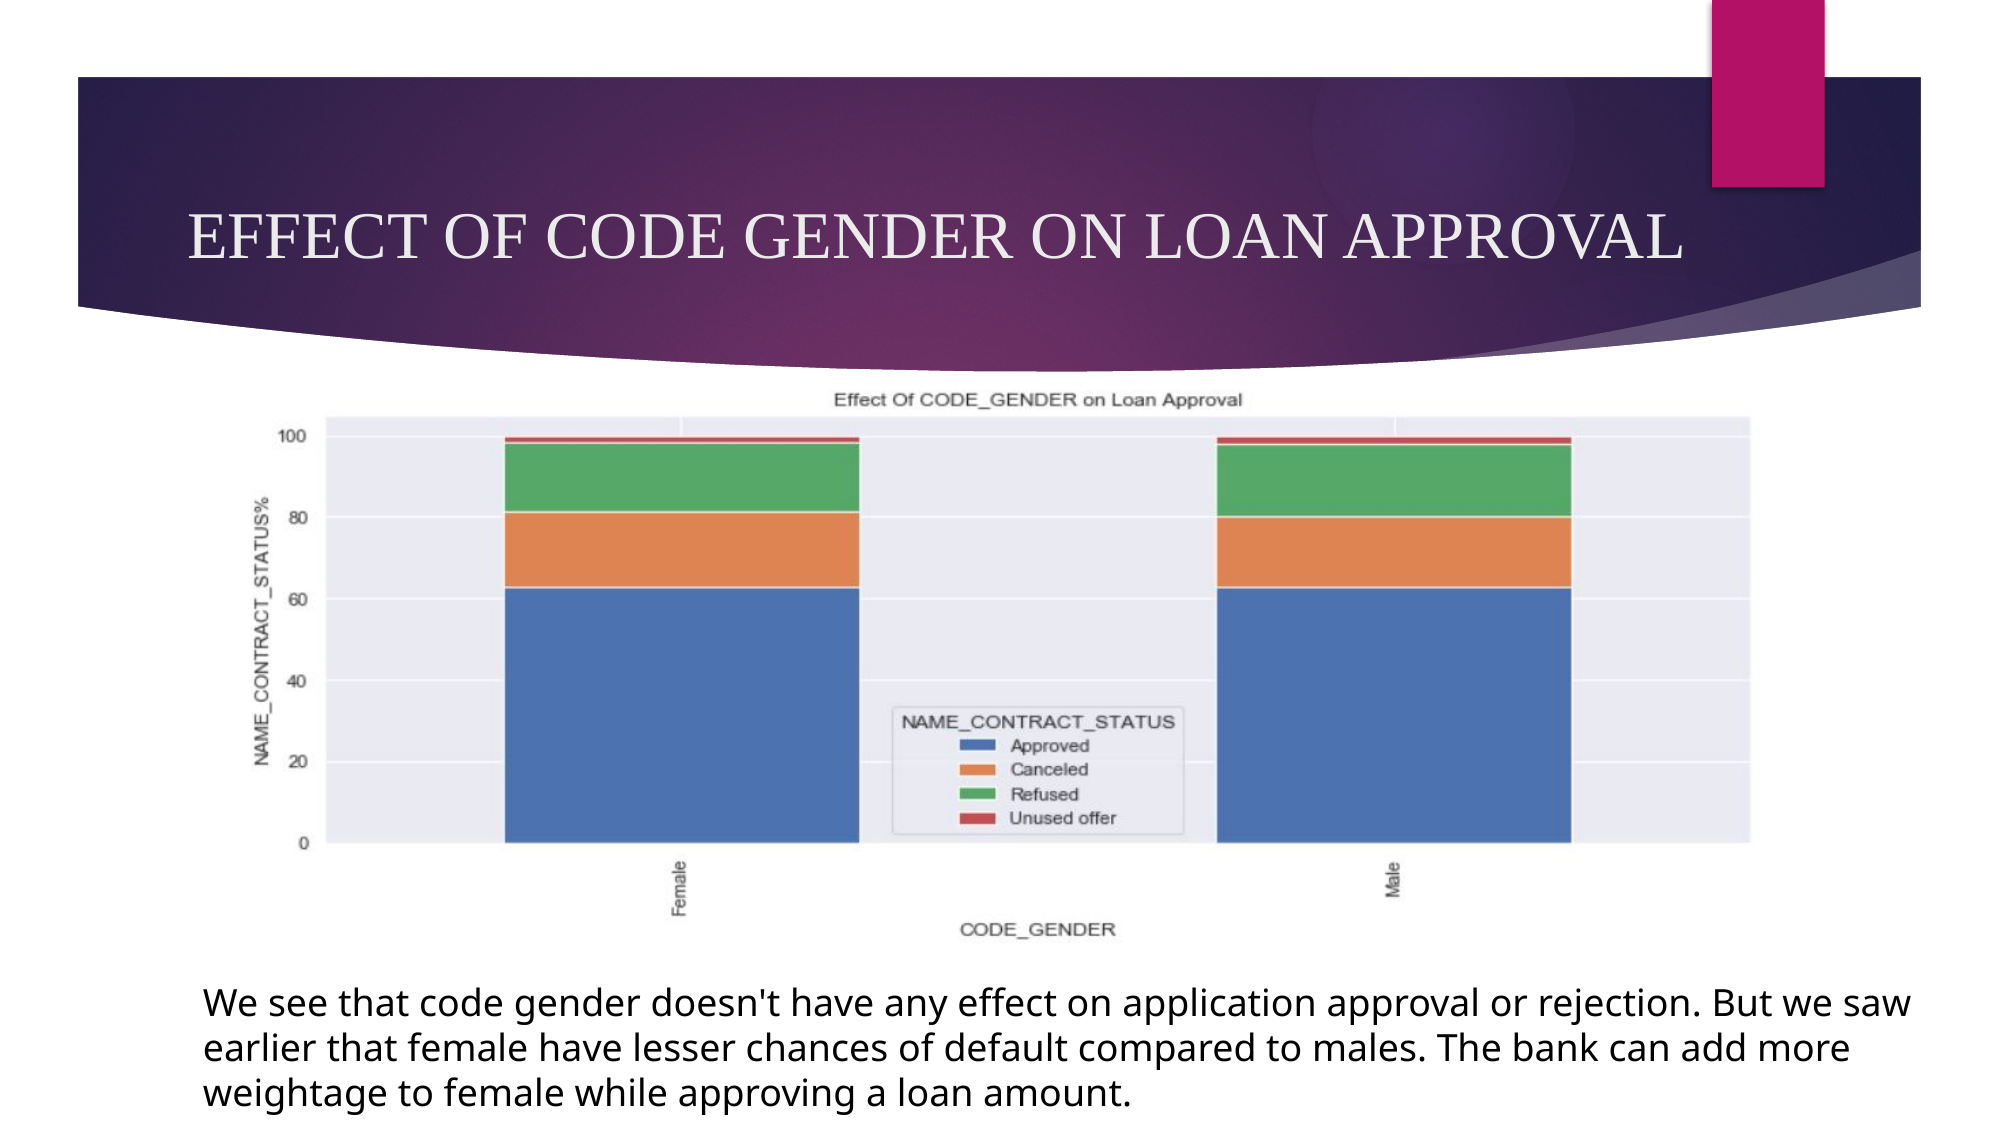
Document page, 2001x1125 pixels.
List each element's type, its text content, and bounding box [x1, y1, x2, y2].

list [206, 380, 1840, 951]
text_box We see that code gender doesn't have any effect on application approval or rejection. But we saw earlier that female have lesser chances of default compared to males. The bank can add more weightage to female while approving a loan amount. [188, 972, 1978, 1122]
title EFFECT OF CODE GENDER ON LOAN APPROVAL [154, 174, 1720, 291]
